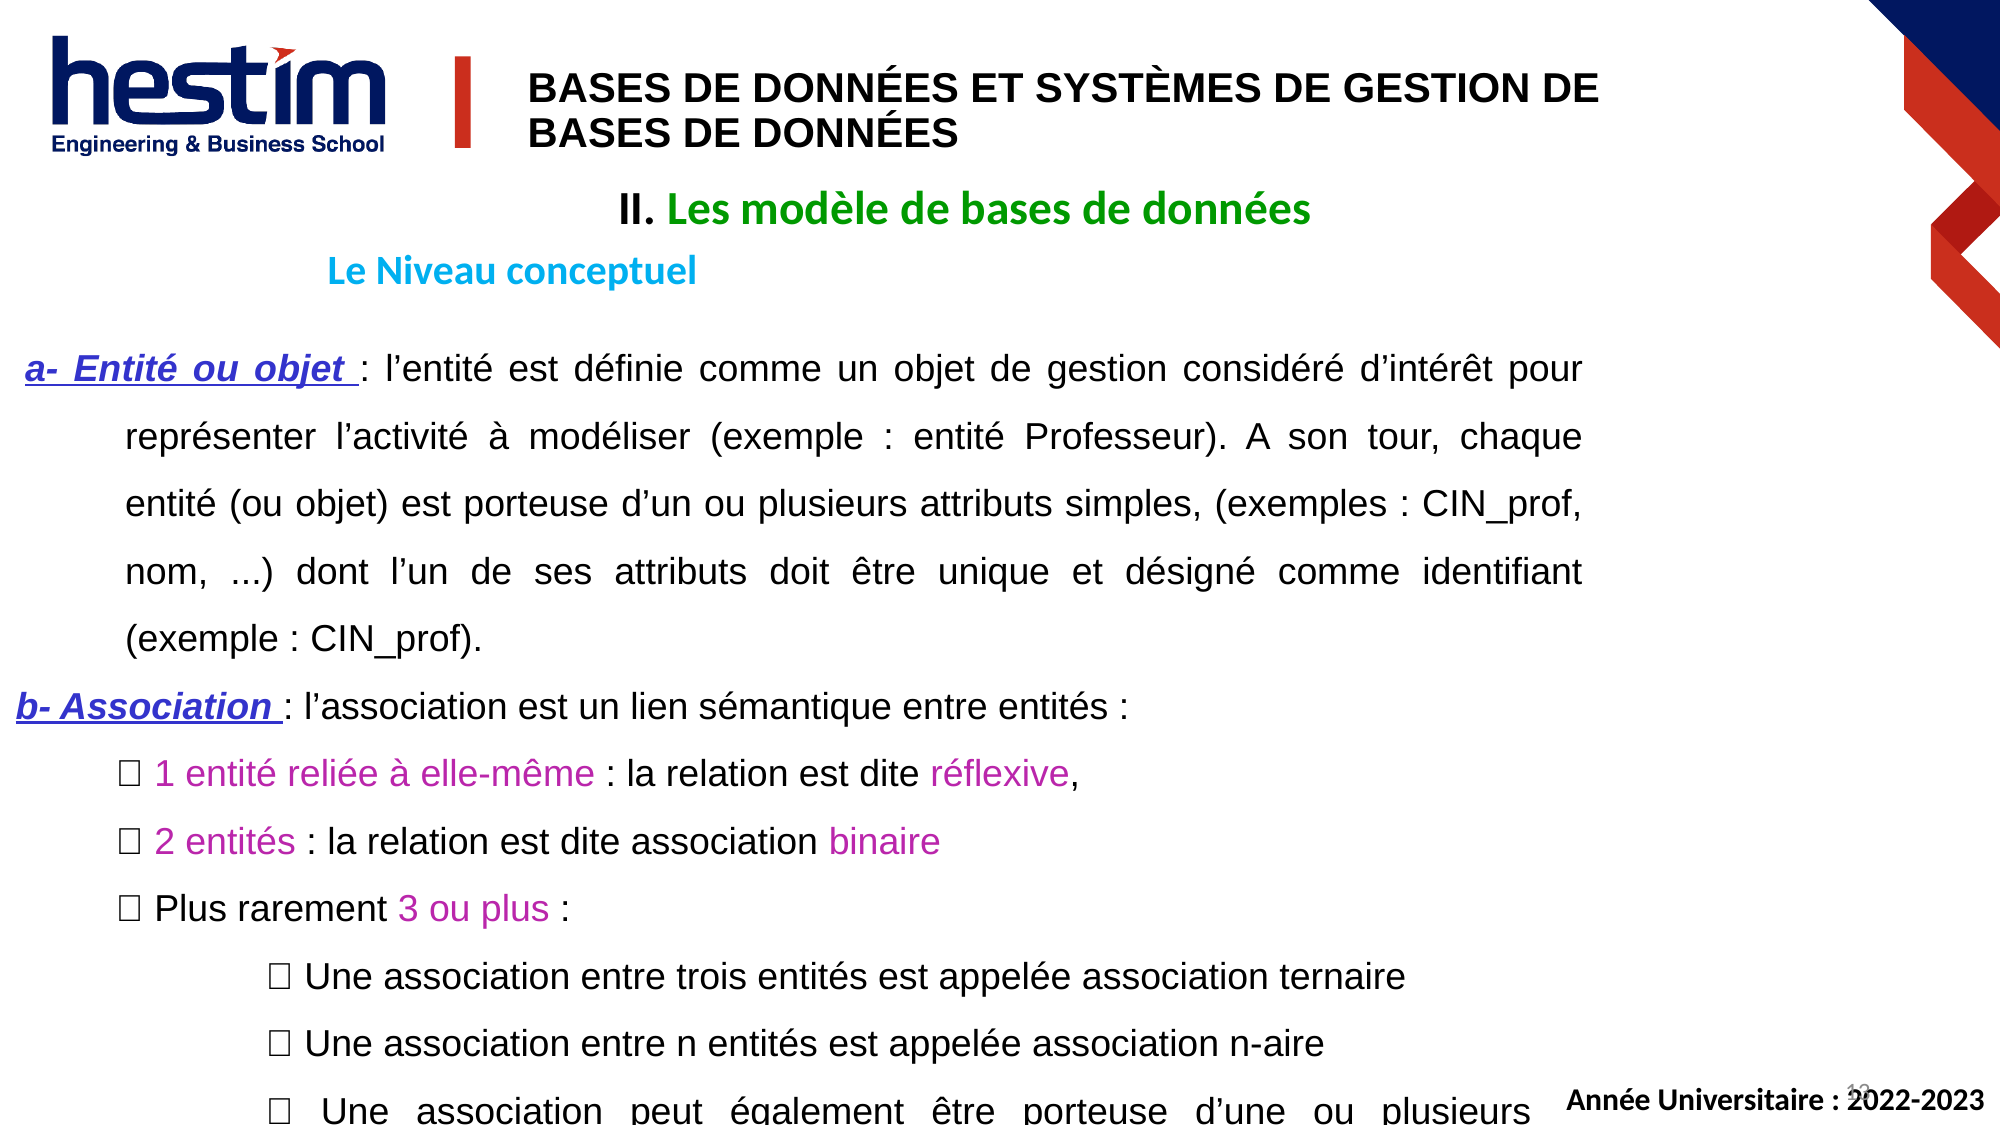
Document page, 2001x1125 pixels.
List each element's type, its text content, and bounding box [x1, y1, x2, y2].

text_box a- Entité ou objet : l’entité est définie comme un objet de gestion considéré d’intérêt pour représenter l’activité à modéliser (exemple : entité Professeur). A son tour, chaque entité (ou objet) est porteuse d’un ou plusieurs attributs simples, (exemples : CIN_prof, nom, ...) dont l’un de ses attributs doit être unique et désigné comme identifiant (exemple : CIN_prof). [10, 254, 1598, 648]
text_box BASES DE DONNÉES ET SYSTÈMES DE GESTION DE BASES DE DONNÉES [512, 59, 1697, 157]
text_box [454, 55, 472, 149]
text_box Le Niveau conceptuel [82, 235, 943, 300]
slide_number 13 [1435, 1060, 1886, 1121]
picture [33, 28, 403, 162]
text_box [1866, 0, 2000, 350]
text_box II. Les modèle de bases de données Année Universitaire : 2022-2023 [33, 175, 2000, 1125]
text_box b- Association : l’association est un lien sémantique entre entités :  1 entité reliée à elle-même : la relation est dite réflexive,  2 entités : la relation est dite association binaire  Plus rarement 3 ou plus :  Une association entre trois entités est appelée association ternaire  Une association entre n entités est appelée association n-aire  Une association peut également être porteuse d’une ou plusieurs propriétés. [0, 584, 1547, 1116]
